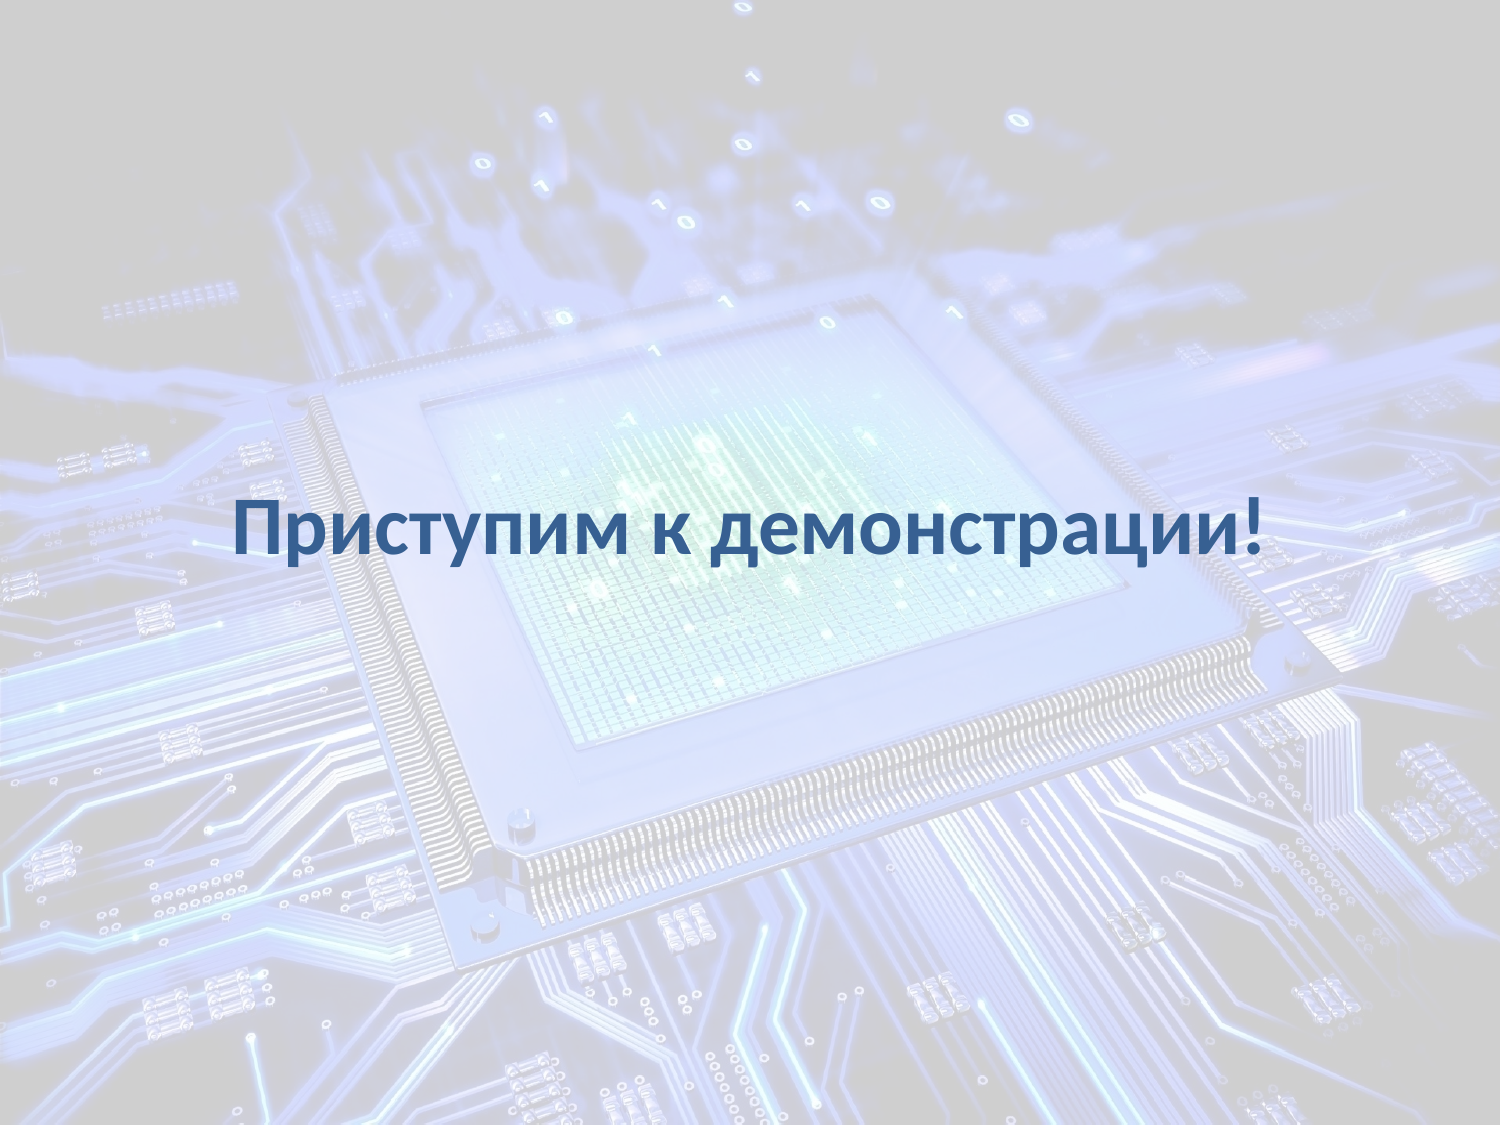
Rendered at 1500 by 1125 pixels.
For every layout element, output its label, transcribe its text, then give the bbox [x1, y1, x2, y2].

title Приступим к демонстрации! [0, 468, 1500, 575]
